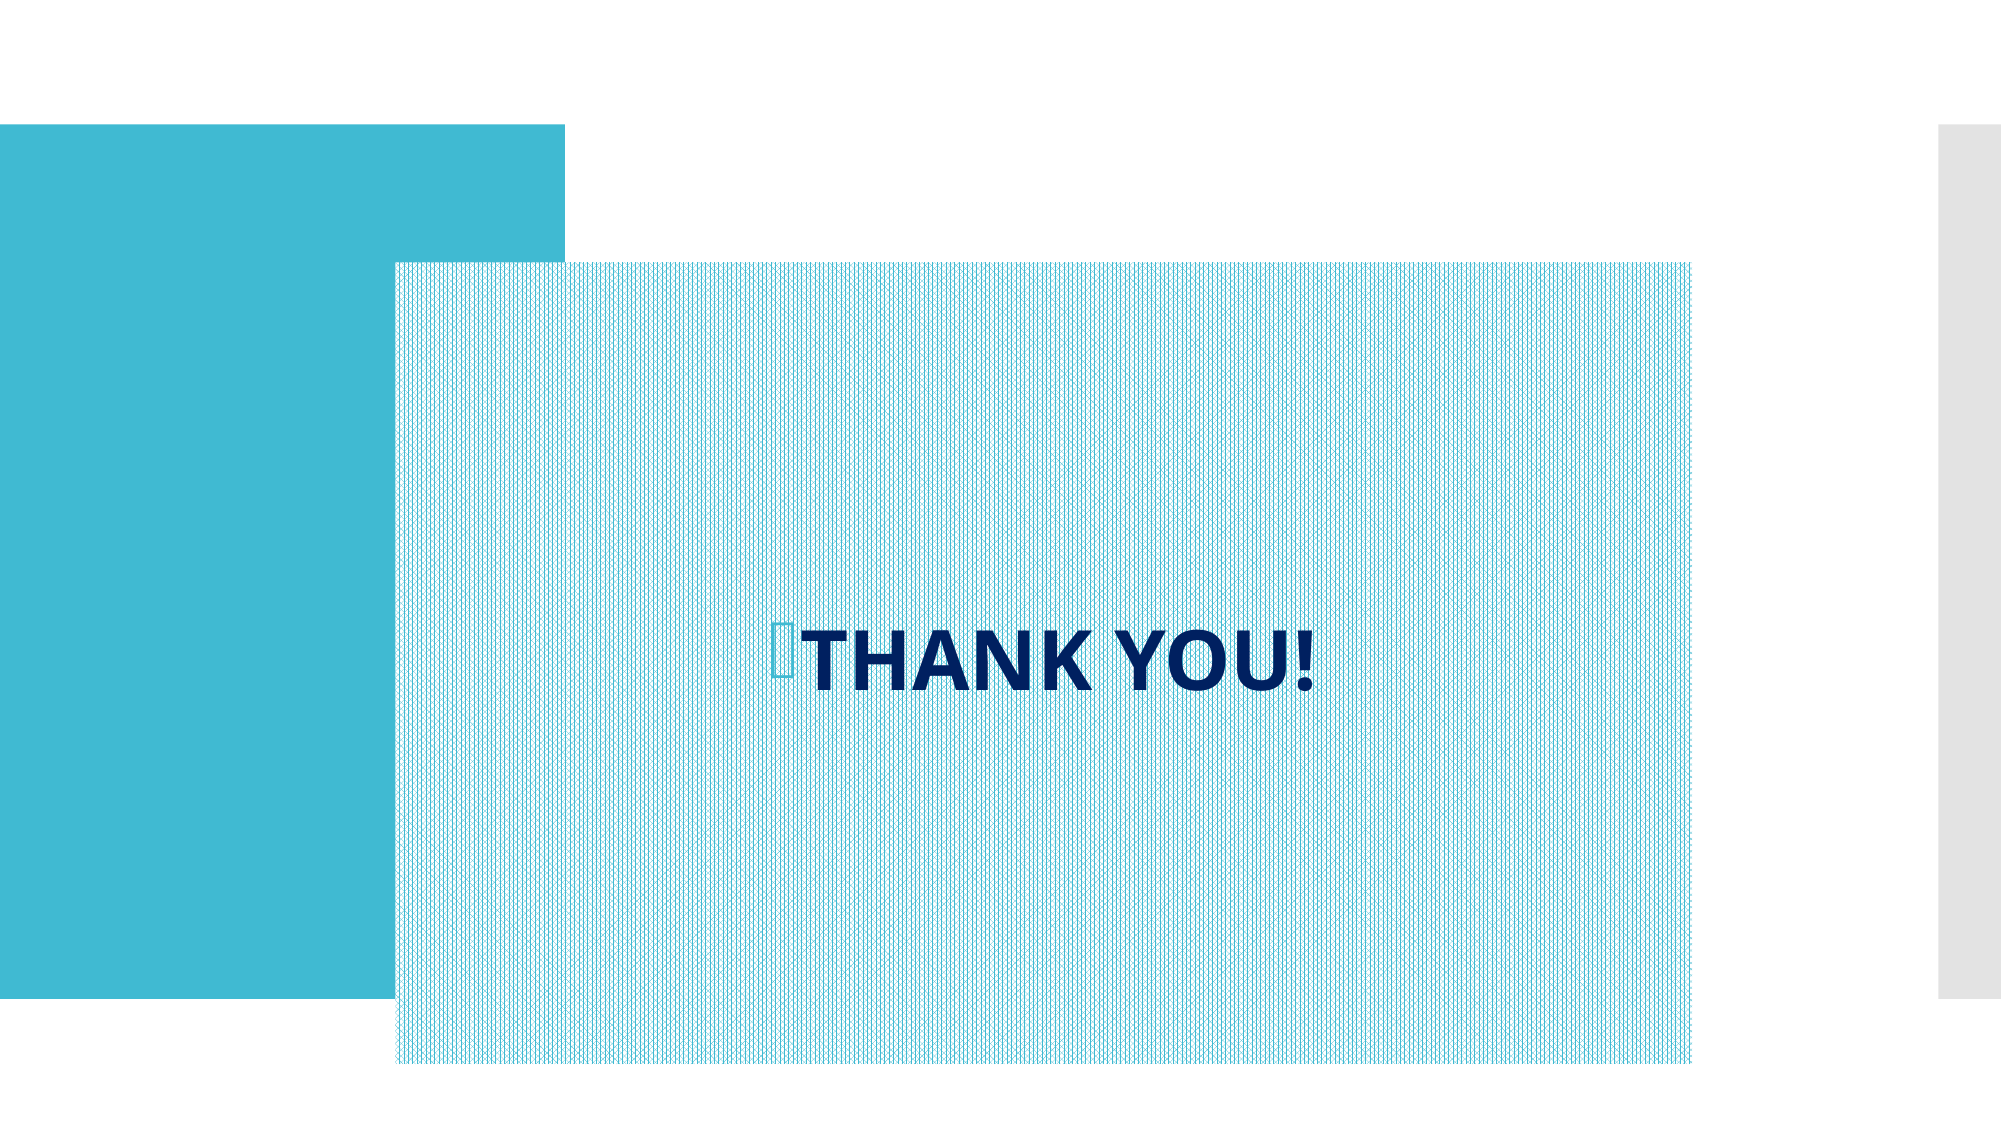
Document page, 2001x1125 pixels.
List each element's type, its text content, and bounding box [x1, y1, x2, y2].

list THANK YOU! [395, 262, 1693, 1064]
title [41, 184, 525, 940]
